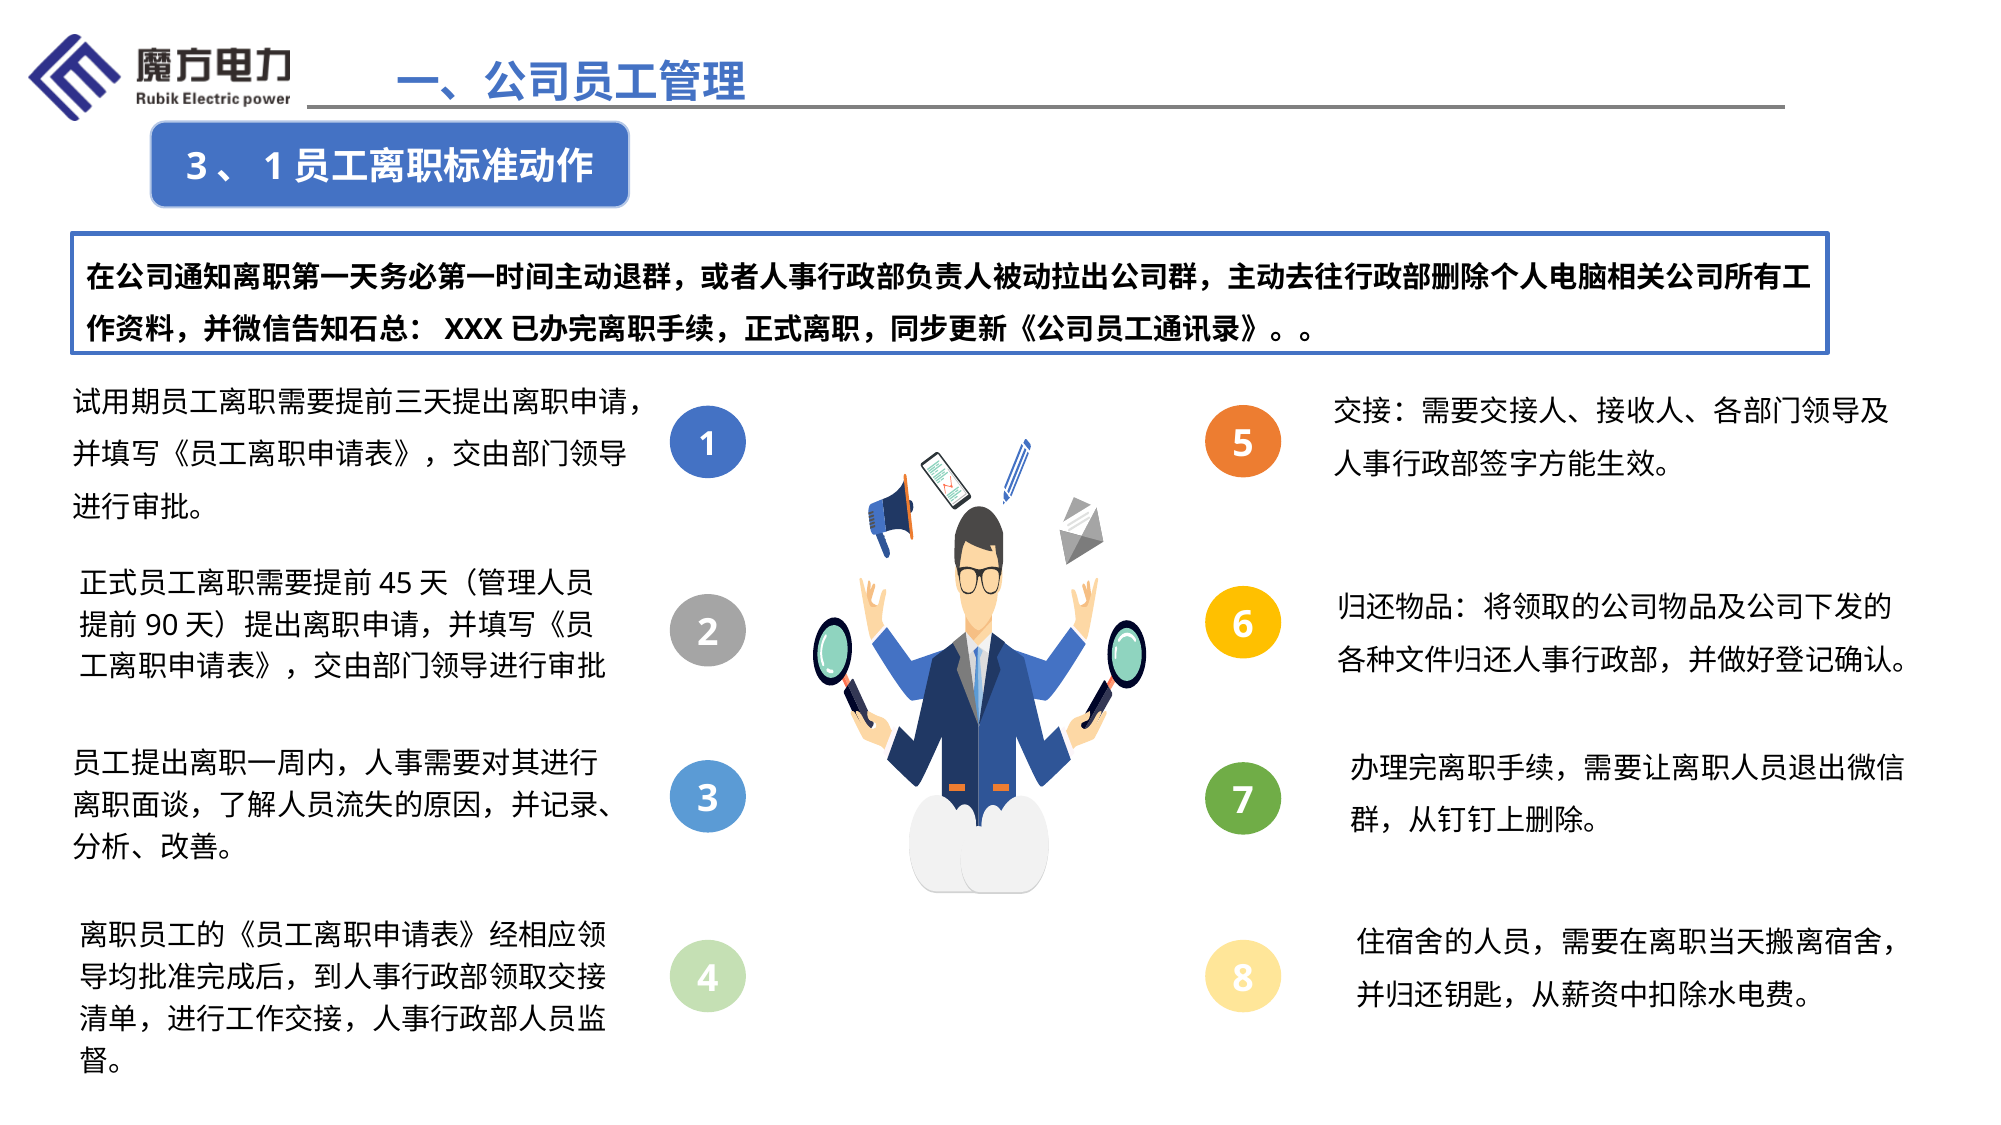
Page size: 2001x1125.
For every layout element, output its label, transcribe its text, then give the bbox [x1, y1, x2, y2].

text_box 8 [1204, 939, 1282, 1013]
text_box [48, 365, 1334, 835]
picture [28, 34, 290, 121]
text_box 3、1员工离职标准动作 [149, 120, 631, 209]
text_box [124, 149, 1786, 233]
text_box 办理完离职手续，需要让离职人员退出微信 群，从钉钉上删除。 [1326, 731, 1831, 871]
text_box 住宿舍的人员，需要在离职当天搬离宿舍， 并归还钥匙，从薪资中扣除水电费。 [1332, 906, 1837, 1046]
text_box 交接：需要交接人、接收人、各部门领导及 人事行政部签字方能生效。 [1334, 375, 1814, 515]
text_box 4 [669, 939, 747, 1013]
text_box 离职员工的《员工离职申请表》经相应领导均批准完成后，到人事行政部领取交接清单，进行工作交接，人事行政部人员监督。 [56, 909, 641, 989]
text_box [809, 439, 1148, 894]
text_box 一、公司员工管理 [328, 48, 814, 106]
text_box 一、公司员工管理 [328, 108, 814, 113]
text_box 归还物品：将领取的公司物品及公司下发的 各种文件归还人事行政部，并做好登记确认。 [1334, 571, 1818, 711]
text_box 在公司通知离职第一天务必第一时间主动退群，或者人事行政部负责人被动拉出公司群，主动去往行政部删除个人电脑相关公司所有工作资料，并微信告知石总：XXX已办完离职手续，正式离职，同步更新《公司员工通讯录》。。 [71, 233, 1828, 353]
